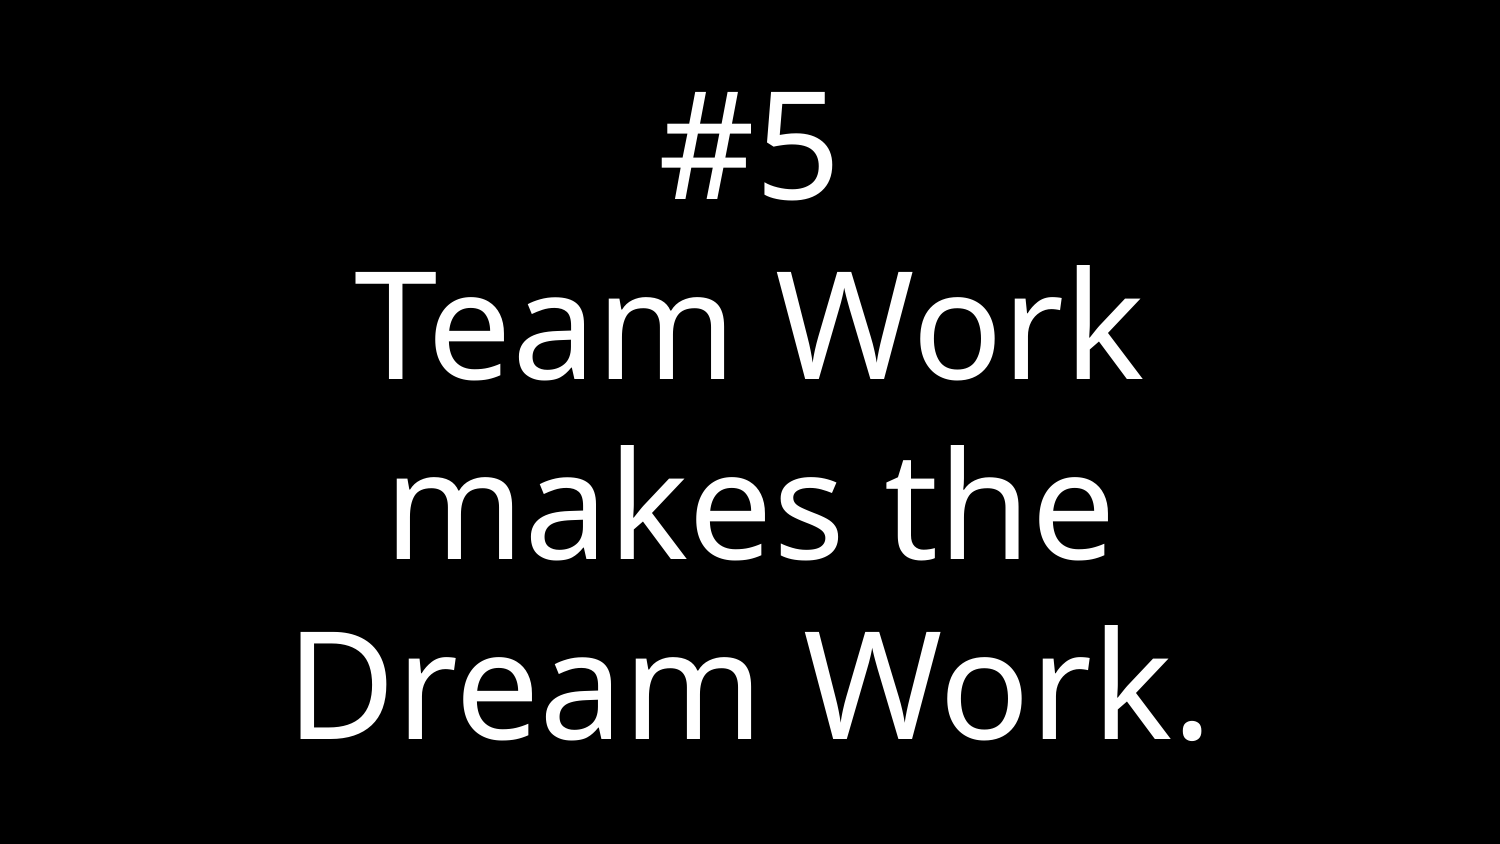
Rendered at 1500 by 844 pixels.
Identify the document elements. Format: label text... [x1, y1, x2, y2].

text_box #5 Team Work makes the Dream Work. [0, 41, 1500, 777]
